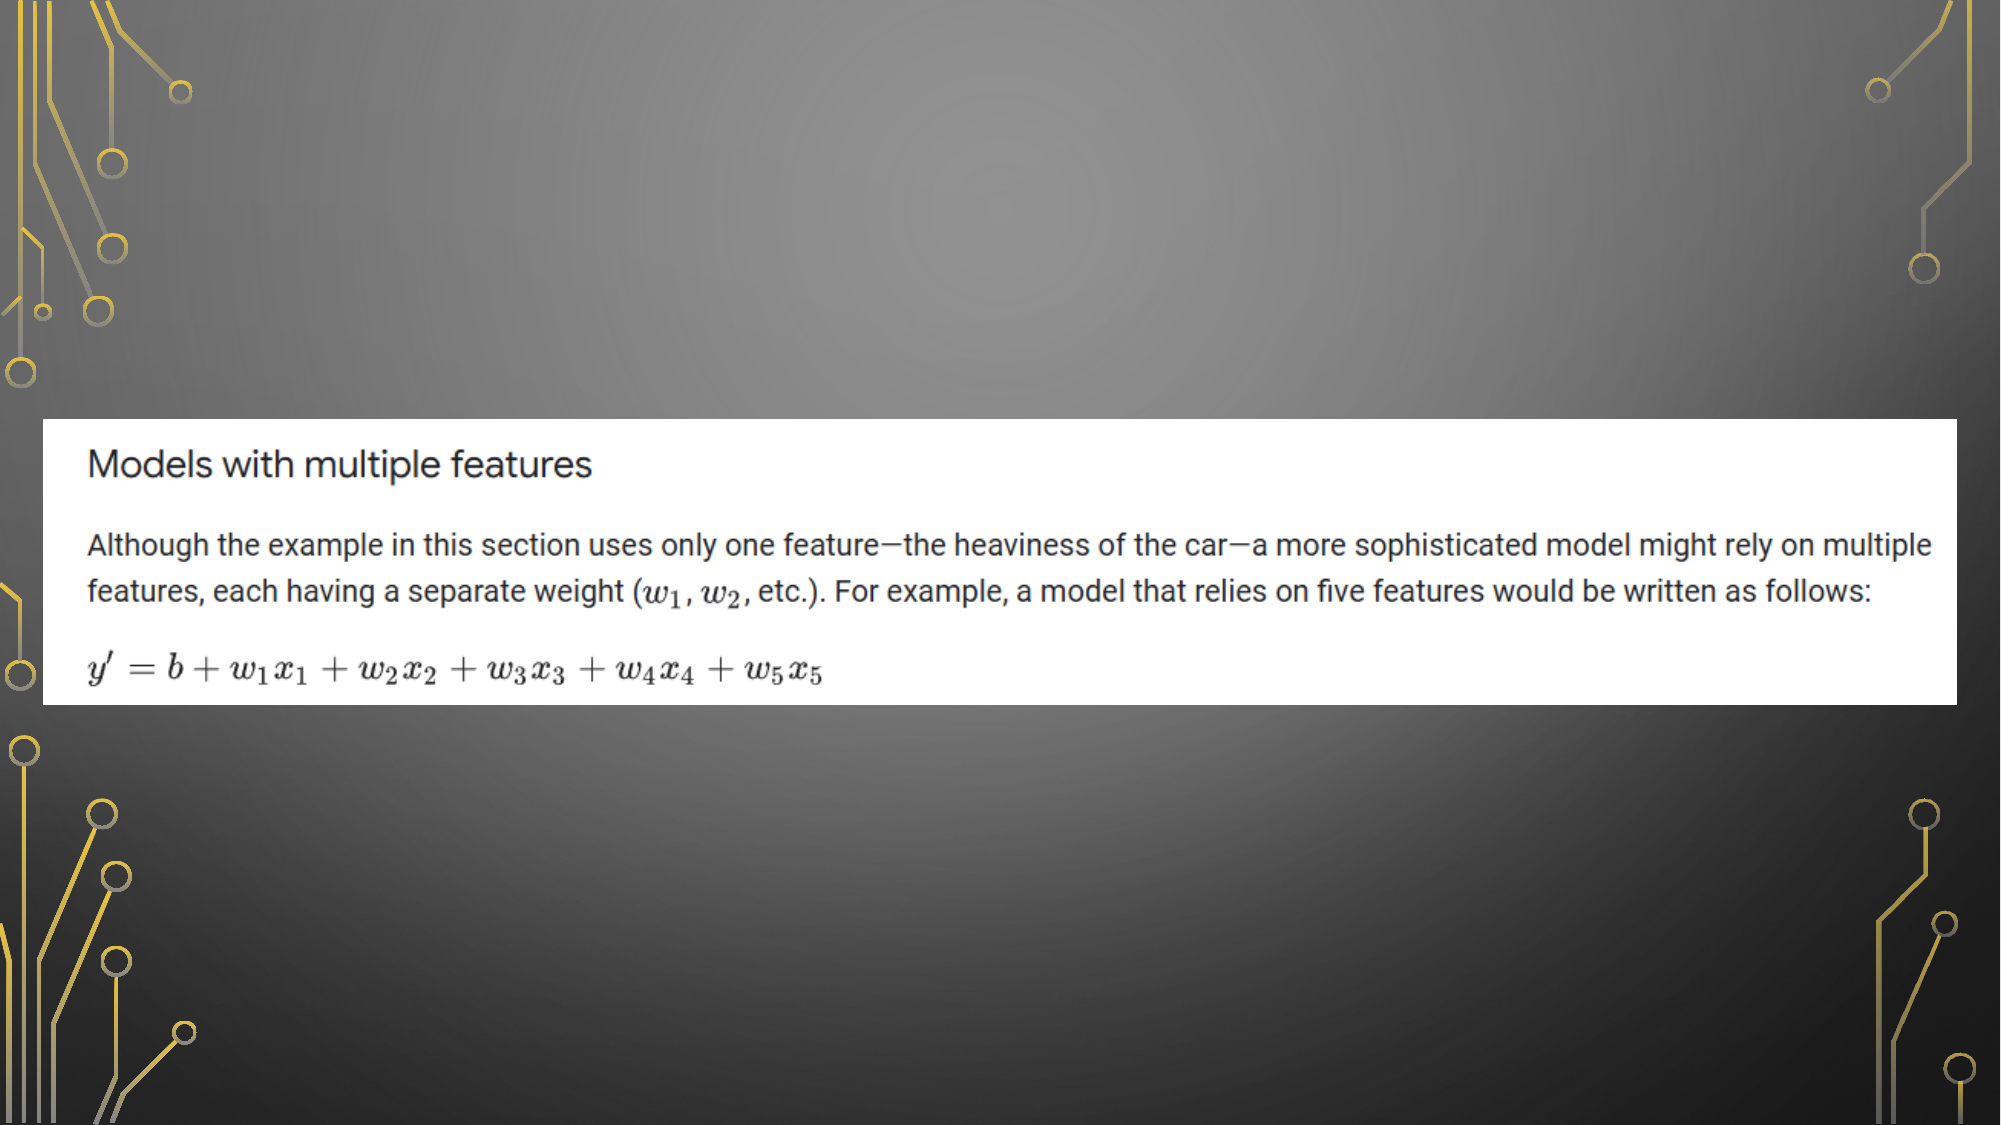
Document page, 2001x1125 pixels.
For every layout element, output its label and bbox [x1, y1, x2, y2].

picture [42, 419, 1958, 706]
